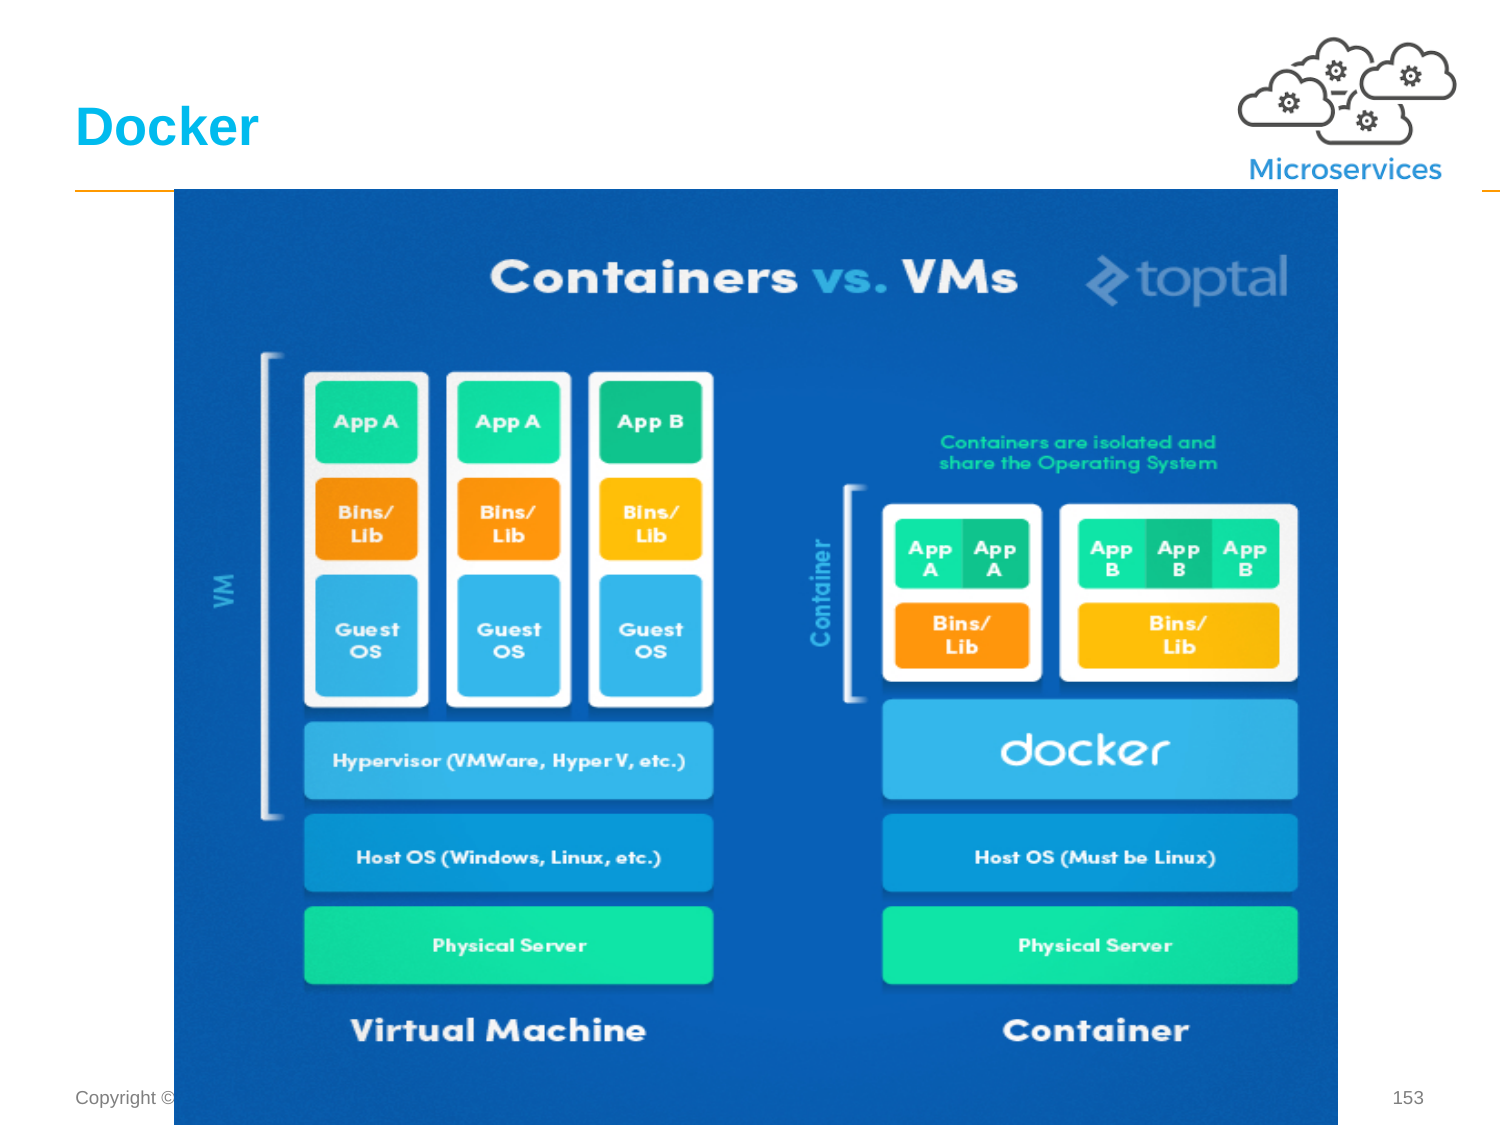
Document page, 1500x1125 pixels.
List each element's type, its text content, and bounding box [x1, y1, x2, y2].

title Docker [75, 27, 1422, 157]
picture [174, 1, 1482, 1125]
